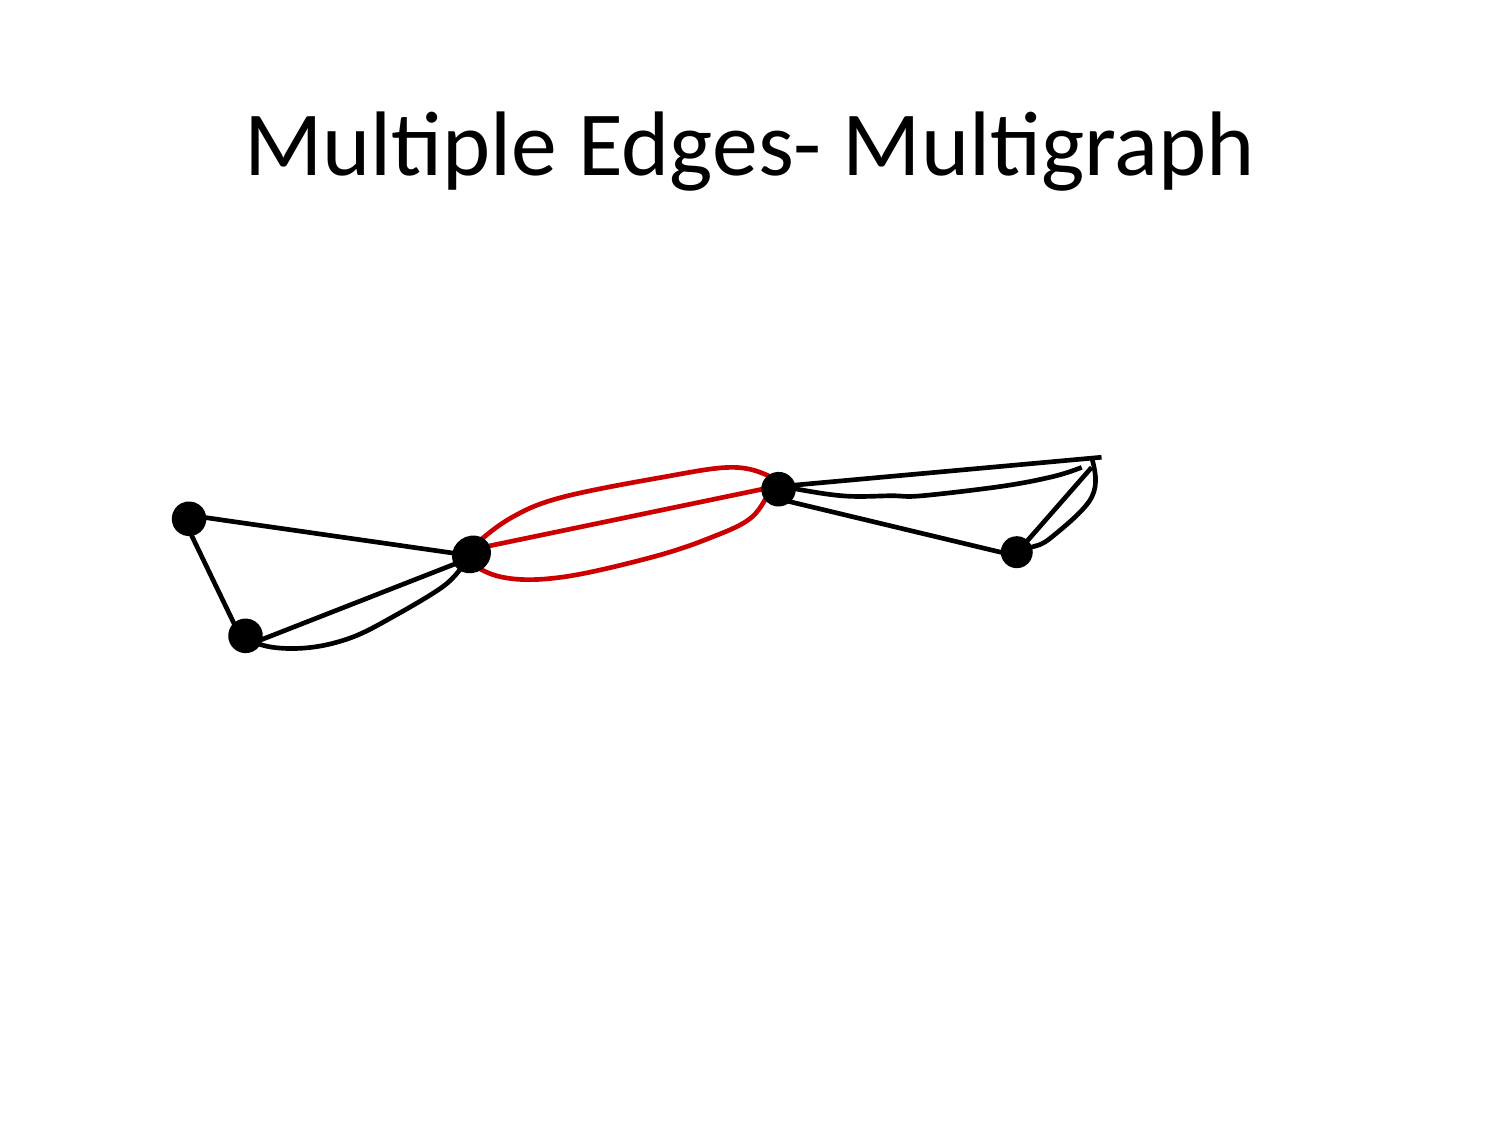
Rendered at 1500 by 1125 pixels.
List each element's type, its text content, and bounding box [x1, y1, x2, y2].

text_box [202, 497, 233, 658]
text_box [453, 536, 490, 573]
text_box [482, 467, 769, 544]
text_box [1001, 537, 1032, 568]
list [75, 262, 1425, 1005]
text_box [1021, 457, 1096, 549]
text_box [763, 474, 794, 505]
text_box [481, 489, 766, 580]
text_box [242, 568, 460, 649]
text_box [794, 467, 1082, 497]
title Multiple Edges- Multigraph [75, 45, 1425, 233]
